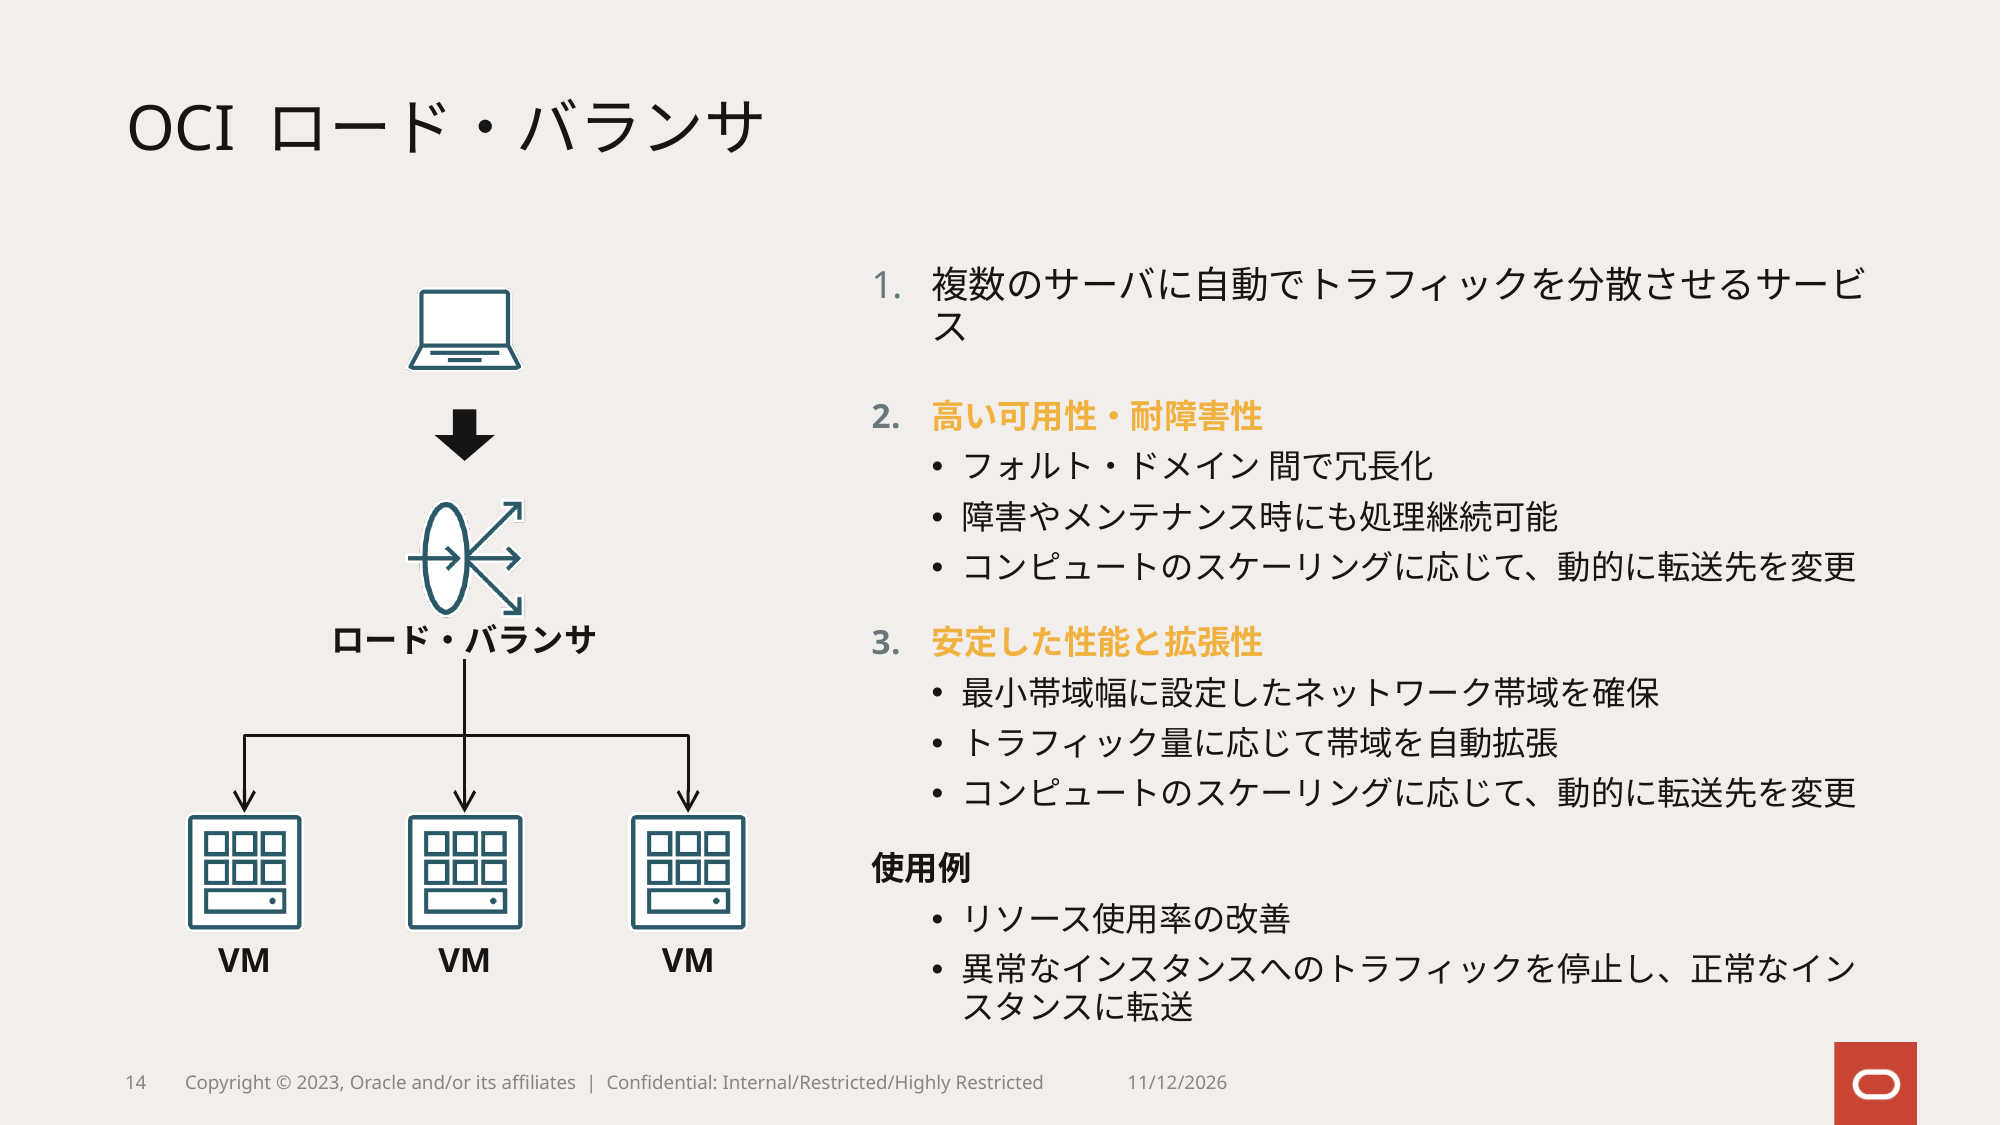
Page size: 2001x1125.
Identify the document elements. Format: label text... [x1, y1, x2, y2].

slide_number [1128, 1054, 1578, 1114]
list 複数のサーバに自動でトラフィックを分散させるサービス 高い可用性・耐障害性 フォルト・ドメイン 間で冗長化 障害やメンテナンス時にも処理継続可能 コンピュートのスケーリングに応じて、動的に転送先を変更 安定した性能と拡張性 最小帯域幅に設定したネットワーク帯域を確保 トラフィック量に応じて帯域を自動拡張 コンピュートのスケーリングに応じて、動的に転送先を変更 使用例 リソース使用率の改善 異常なインスタンスへのトラフィックを停止し、正常なインスタンスに転送 [871, 264, 1879, 1004]
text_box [184, 287, 748, 980]
title OCI ロード・バランサ [126, 29, 1877, 165]
footer Copyright © 2023, Oracle and/or its affiliates | Confidential: Internal/Restricted/Highly Restricted [185, 1053, 1128, 1114]
slide_number 14 [125, 1053, 185, 1114]
